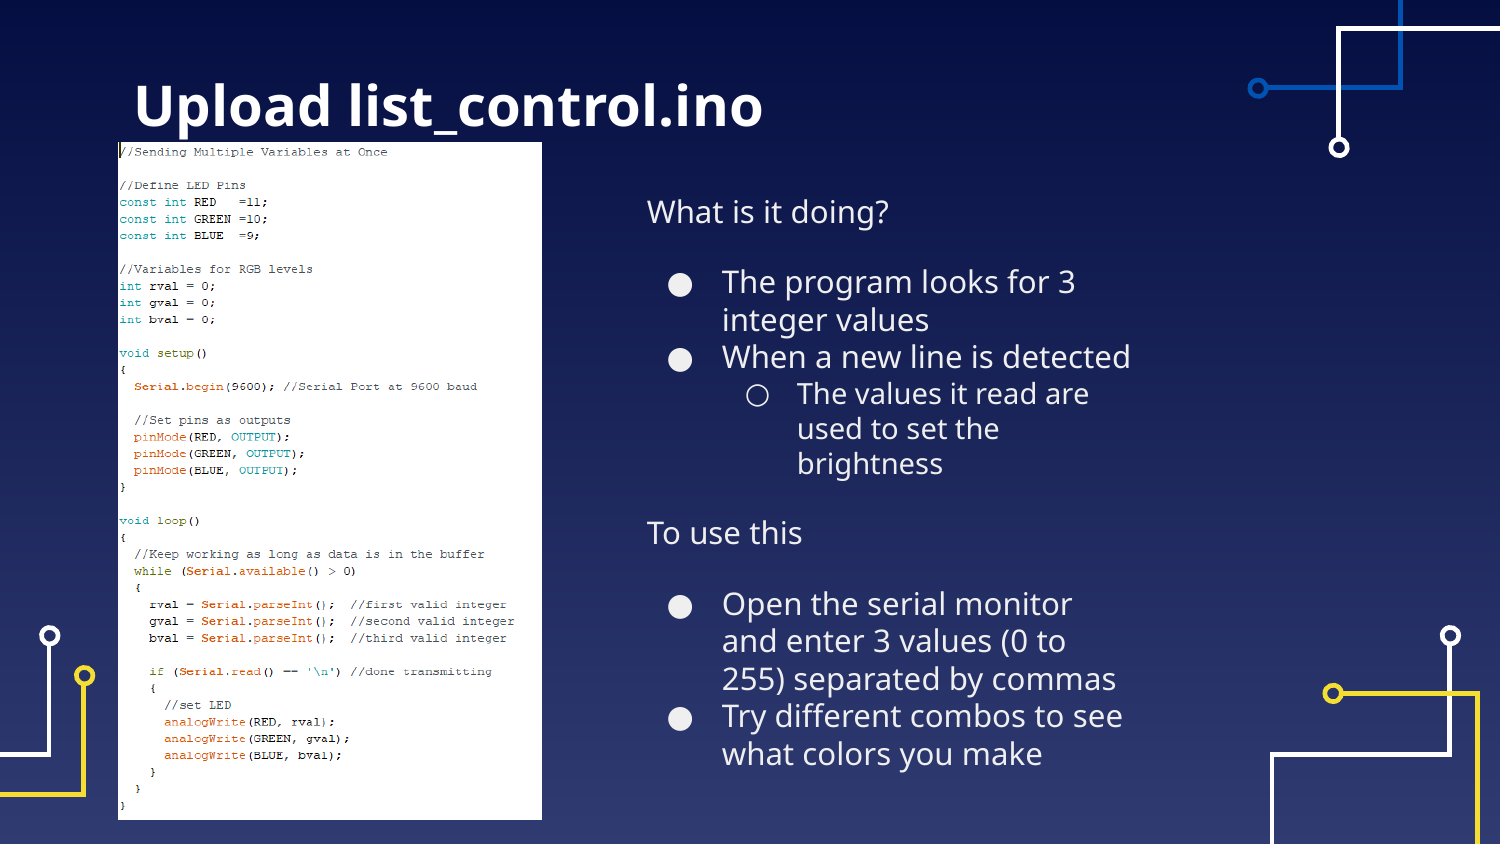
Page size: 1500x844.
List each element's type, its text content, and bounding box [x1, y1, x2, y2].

picture [117, 142, 542, 820]
title Upload list_control.ino [118, 64, 1382, 143]
list What is it doing? The program looks for 3 integer values When a new line is detected The values it read are used to set the brightness To use this Open the serial monitor and enter 3 values (0 to 255) separated by commas Try different combos to see what colors you make [631, 177, 1150, 738]
